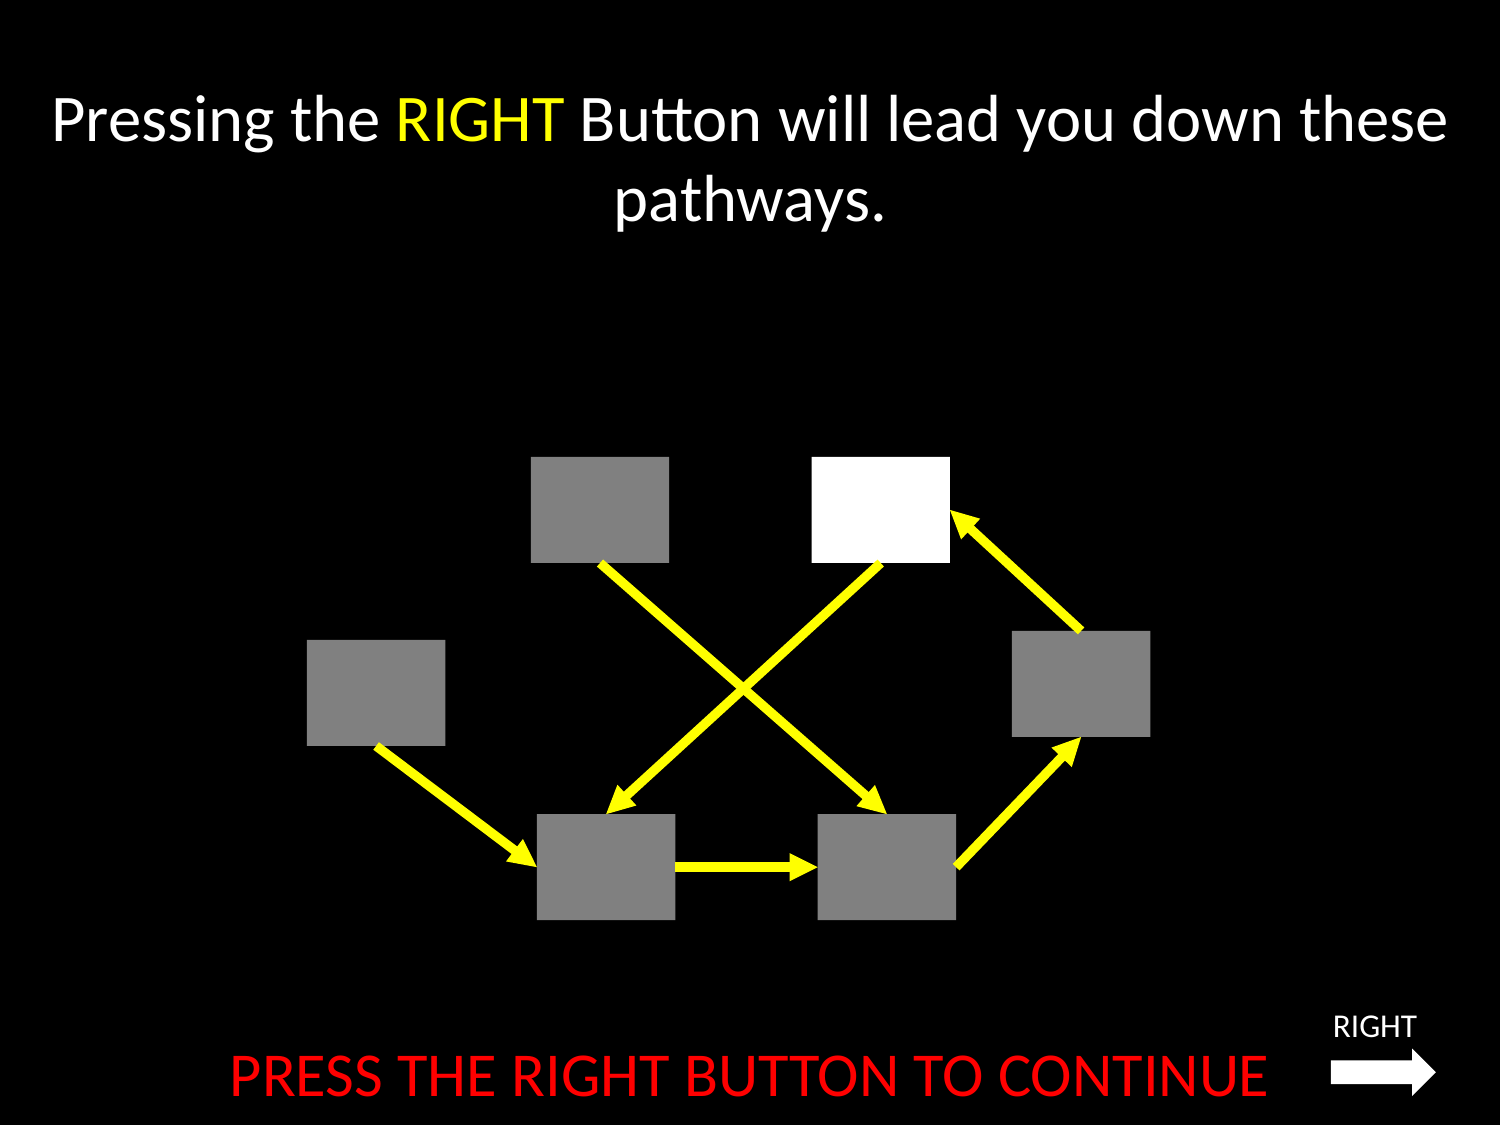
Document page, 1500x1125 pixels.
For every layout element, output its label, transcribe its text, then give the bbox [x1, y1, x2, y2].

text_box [599, 562, 888, 815]
text_box [529, 455, 671, 565]
text_box RIGHT [1249, 996, 1500, 1125]
text_box [809, 455, 952, 565]
text_box [1010, 629, 1152, 739]
text_box [1330, 1047, 1437, 1097]
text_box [949, 509, 1082, 632]
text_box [955, 736, 1082, 868]
text_box PRESS THE RIGHT BUTTON TO CONTINUE [0, 1017, 1249, 1125]
text_box [816, 812, 958, 922]
text_box [305, 638, 447, 748]
list Pressing the RIGHT Button will lead you down these pathways. [33, 67, 1467, 372]
text_box [535, 812, 677, 922]
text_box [375, 745, 538, 868]
